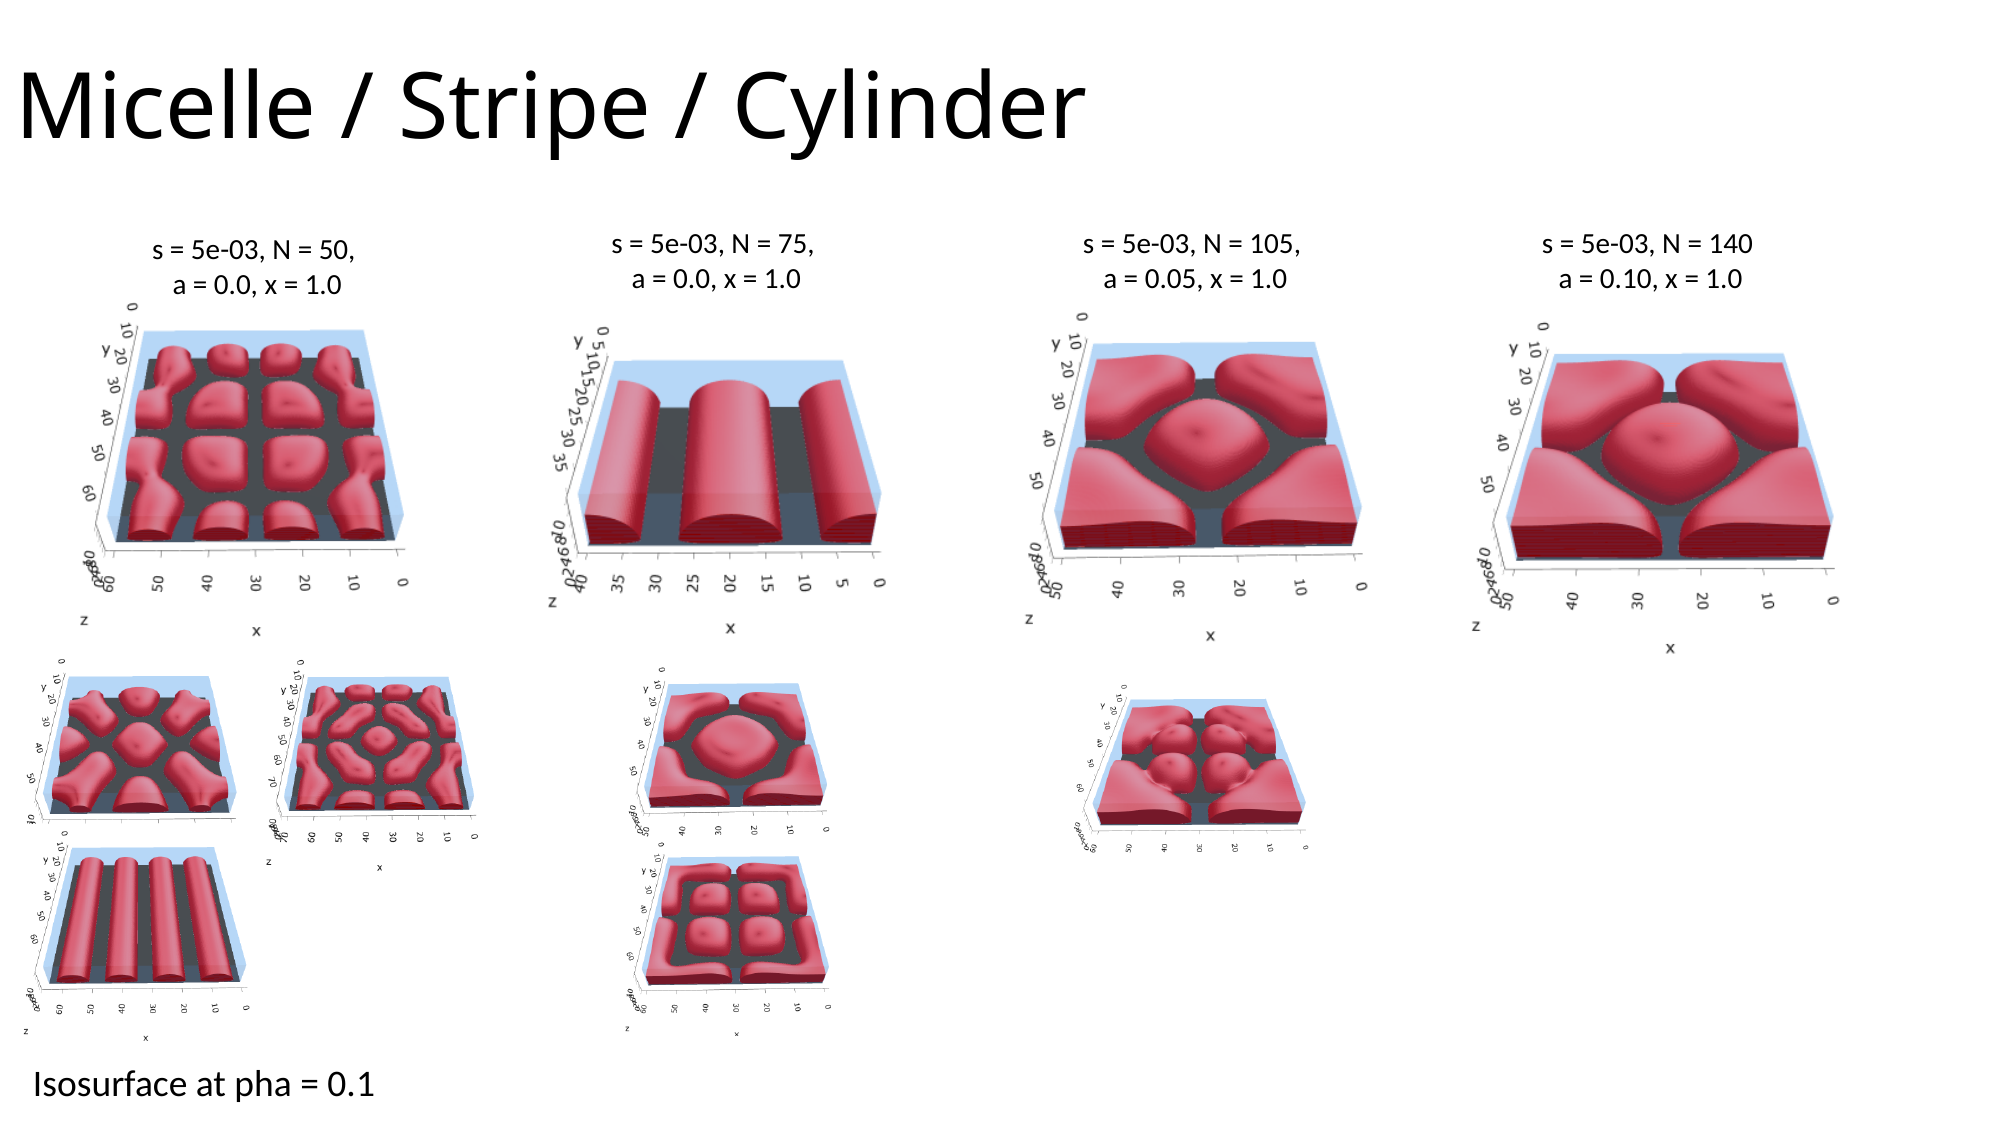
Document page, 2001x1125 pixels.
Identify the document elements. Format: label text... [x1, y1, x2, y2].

picture [1020, 303, 1371, 643]
picture [17, 655, 253, 1044]
text_box Isosurface at pha = 0.1 [18, 1051, 413, 1112]
picture [548, 315, 887, 636]
text_box s = 5e-03, N = 50, a = 0.0, x = 1.0 [76, 222, 439, 308]
title Micelle / Stripe / Cylinder [0, 0, 1725, 218]
picture [76, 300, 413, 643]
text_box s = 5e-03, N = 75, a = 0.0, x = 1.0 [535, 217, 898, 303]
text_box s = 5e-03, N = 140 a = 0.10, x = 1.0 [1469, 217, 1832, 303]
picture [1074, 678, 1311, 858]
picture [1459, 316, 1842, 656]
text_box s = 5e-03, N = 105, a = 0.05, x = 1.0 [1014, 217, 1377, 303]
picture [615, 665, 836, 1036]
picture [264, 654, 479, 873]
